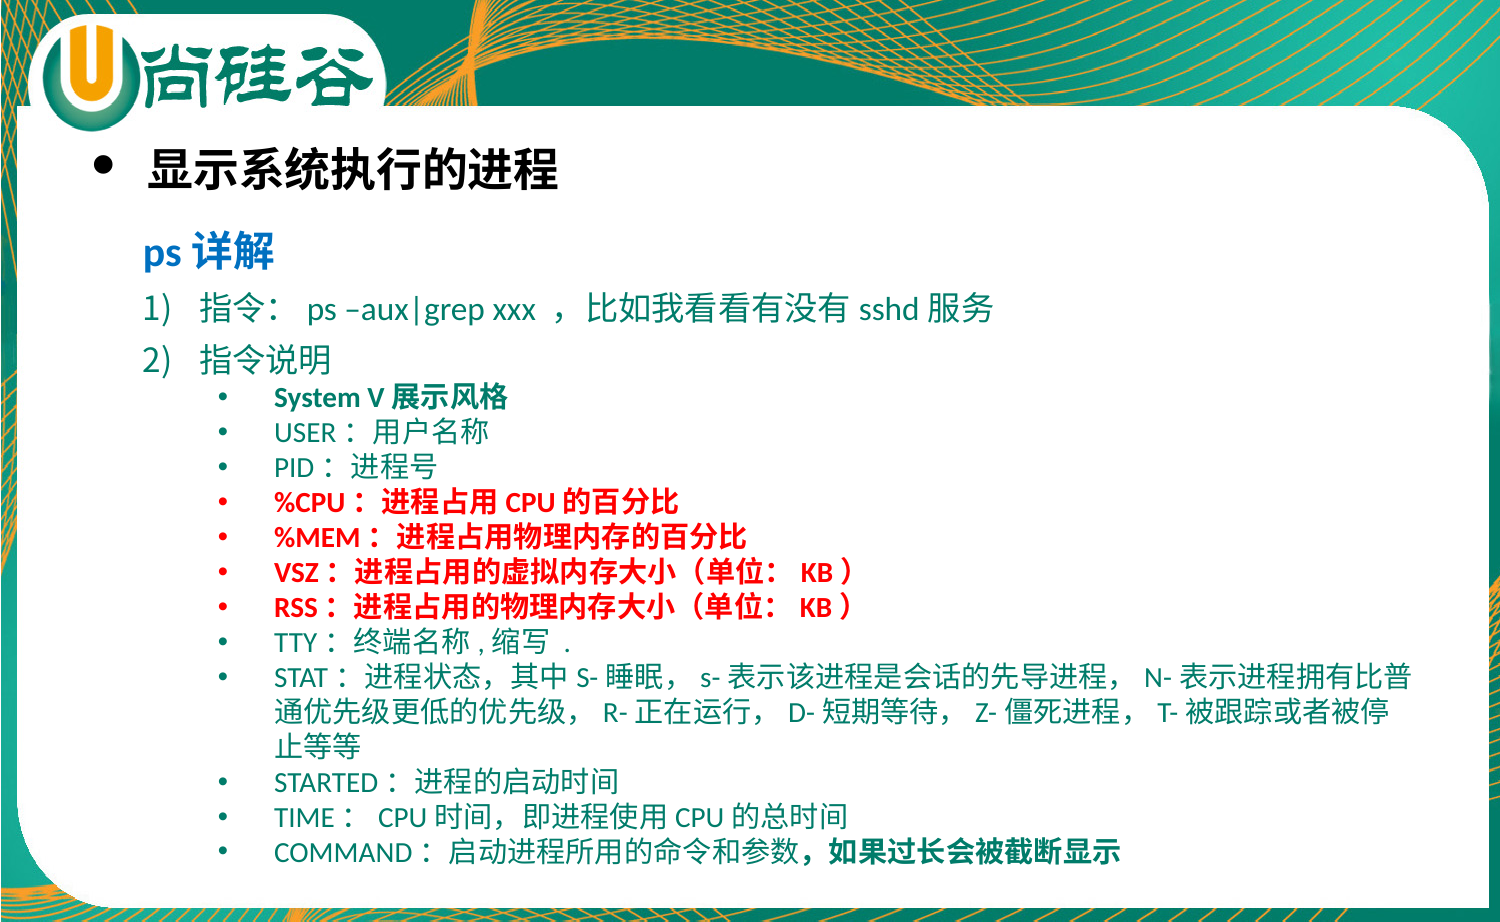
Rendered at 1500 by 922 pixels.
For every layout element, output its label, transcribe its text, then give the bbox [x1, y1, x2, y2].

picture [0, 0, 1500, 922]
text_box ps详解 指令：ps –aux|grep xxx ，比如我看看有没有sshd服务 指令说明 System V展示风格 USER：用户名称 PID：进程号 %CPU：进程占用CPU的百分比 %MEM：进程占用物理内存的百分比 VSZ：进程占用的虚拟内存大小（单位：KB） RSS：进程占用的物理内存大小（单位：KB） TTY：终端名称,缩写 . STAT：进程状态，其中S-睡眠，s-表示该进程是会话的先导进程，N-表示进程拥有比普通优先级更低的优先级，R-正在运行，D-短期等待，Z-僵死进程，T-被跟踪或者被停止等等 STARTED：进程的启动时间 TIME：CPU时间，即进程使用CPU的总时间 COMMAND：启动进程所用的命令和参数，如果过长会被截断显示 [53, 202, 1430, 876]
text_box 显示系统执行的进程 [76, 139, 1270, 202]
